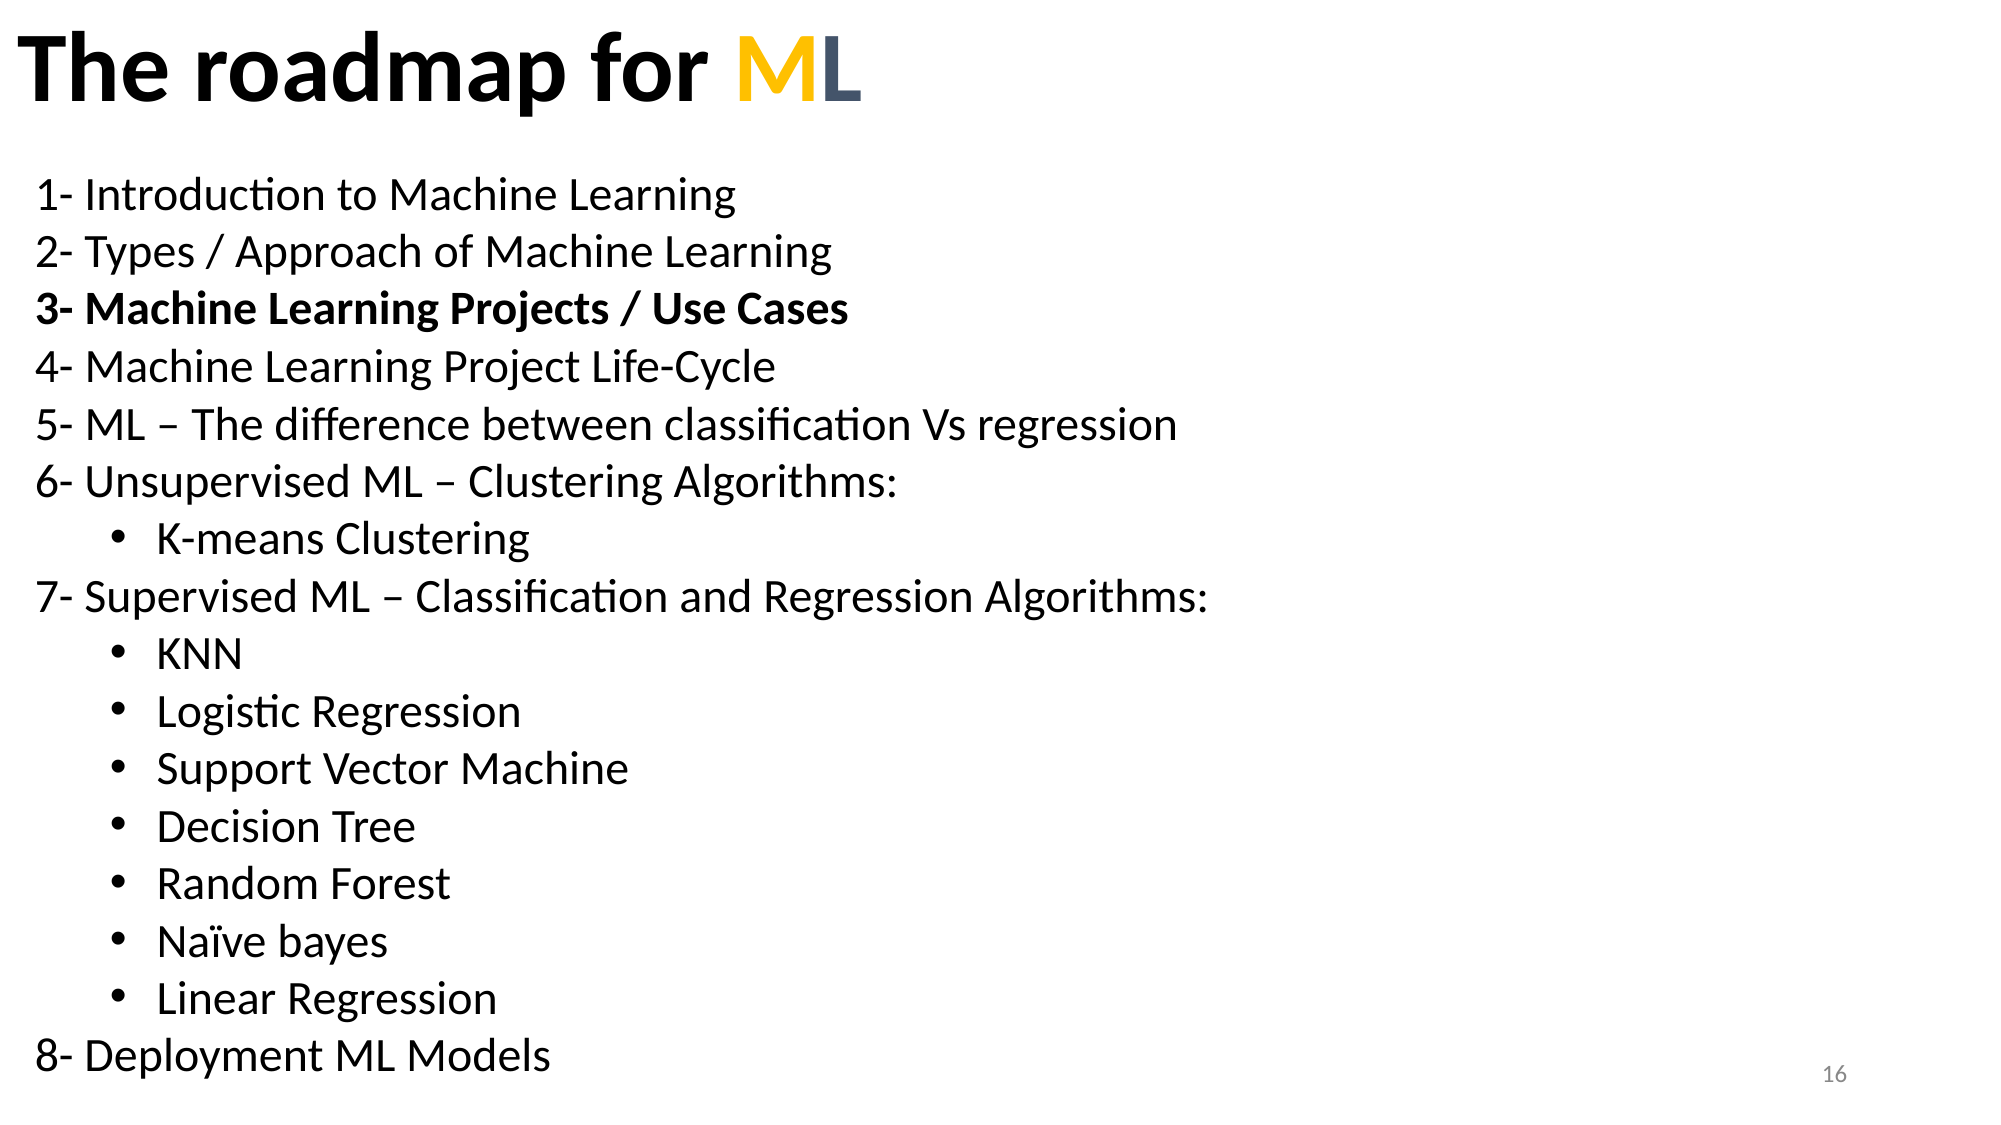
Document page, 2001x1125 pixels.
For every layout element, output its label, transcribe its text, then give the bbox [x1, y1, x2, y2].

text_box The roadmap for ML [2, 8, 1728, 155]
text_box 1- Introduction to Machine Learning 2- Types / Approach of Machine Learning 3- Machine Learning Projects / Use Cases 4- Machine Learning Project Life-Cycle 5- ML – The difference between classification Vs regression 6- Unsupervised ML – Clustering Algorithms: K-means Clustering 7- Supervised ML – Classification and Regression Algorithms: KNN Logistic Regression Support Vector Machine Decision Tree Random Forest Naïve bayes Linear Regression 8- Deployment ML Models [19, 154, 1981, 1089]
slide_number 16 [1412, 1042, 1863, 1103]
